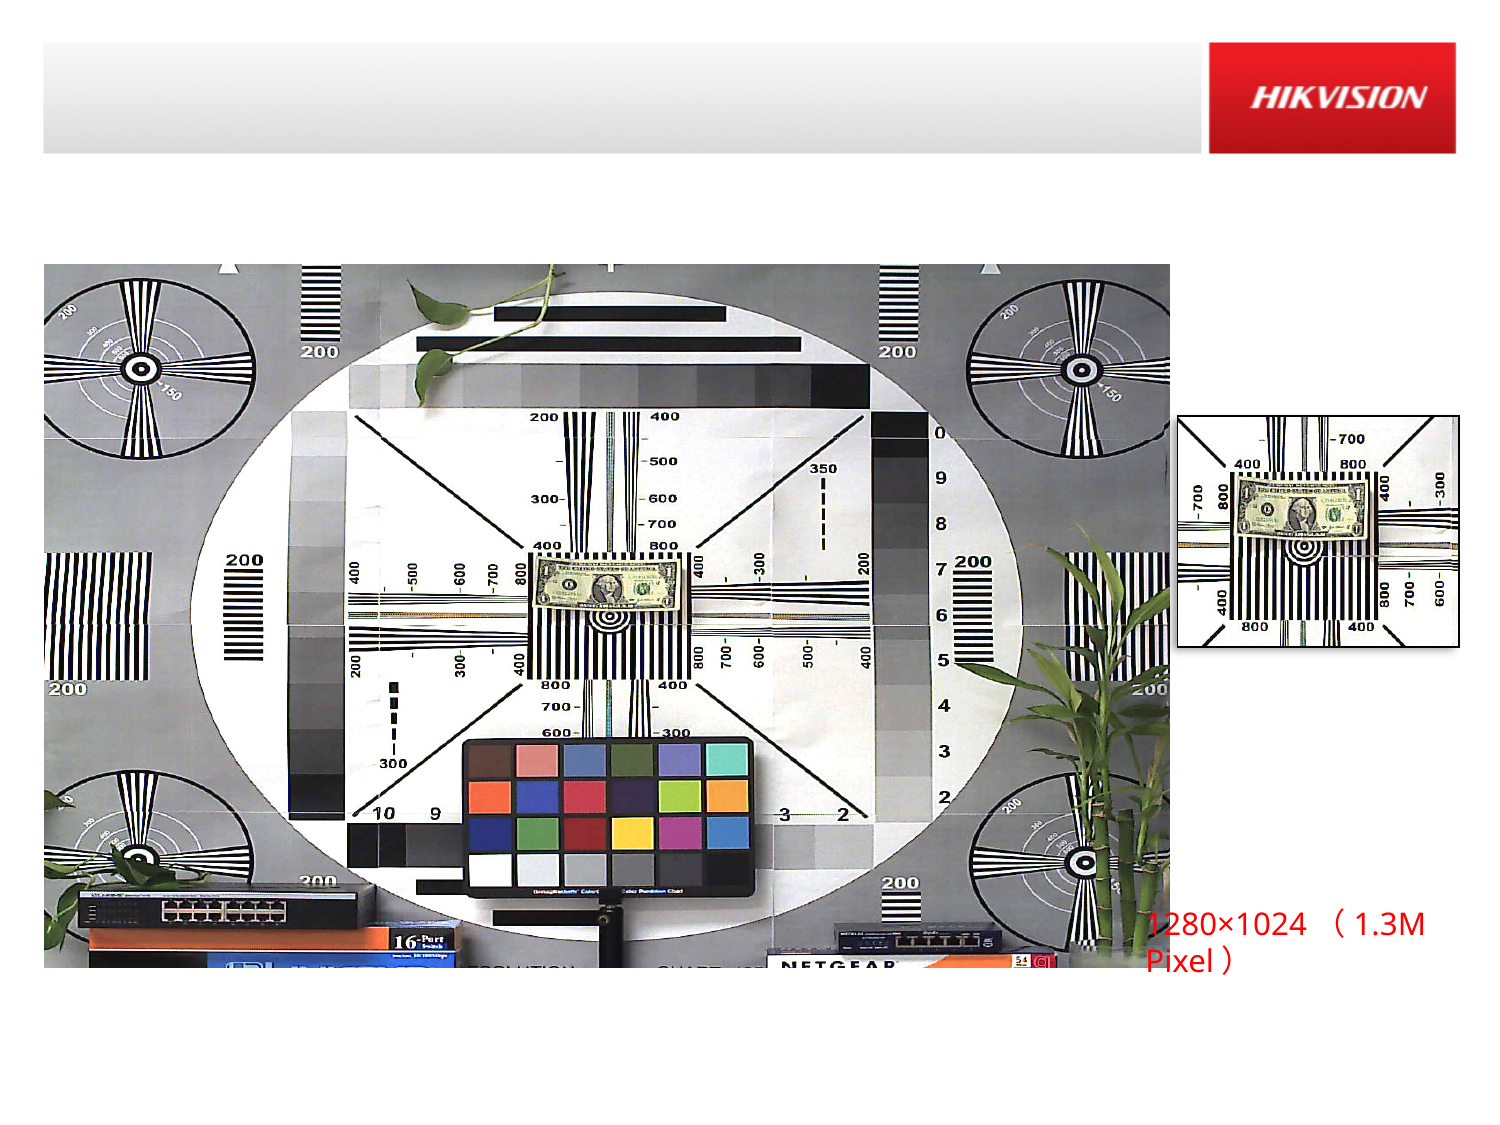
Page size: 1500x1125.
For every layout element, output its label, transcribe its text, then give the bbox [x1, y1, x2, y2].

text_box 1280×1024（1.3M Pixel） [1095, 903, 1477, 979]
picture [0, 0, 1500, 1125]
